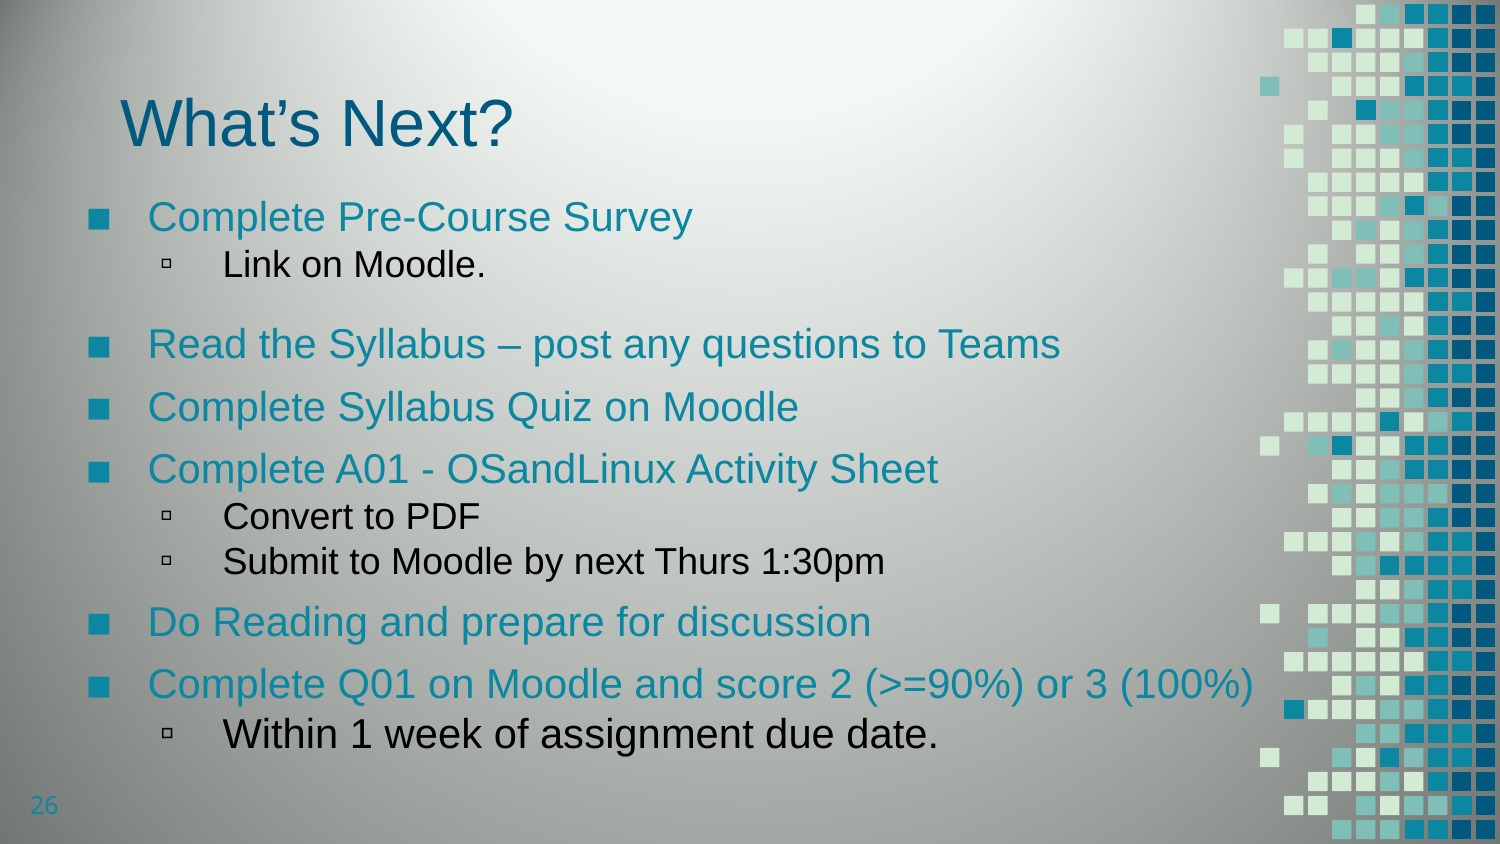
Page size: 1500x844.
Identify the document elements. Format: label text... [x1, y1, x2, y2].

slide_number 26 [15, 774, 105, 839]
title What’s Next? [104, 33, 1214, 174]
list Complete Pre-Course Survey Link on Moodle. Read the Syllabus – post any questions to Teams Complete Syllabus Quiz on Moodle Complete A01 - OSandLinux Activity Sheet Convert to PDF Submit to Moodle by next Thurs 1:30pm Do Reading and prepare for discussion Complete Q01 on Moodle and score 2 (>=90%) or 3 (100%) Within 1 week of assignment due date. [57, 174, 1283, 702]
picture [0, 0, 1500, 844]
